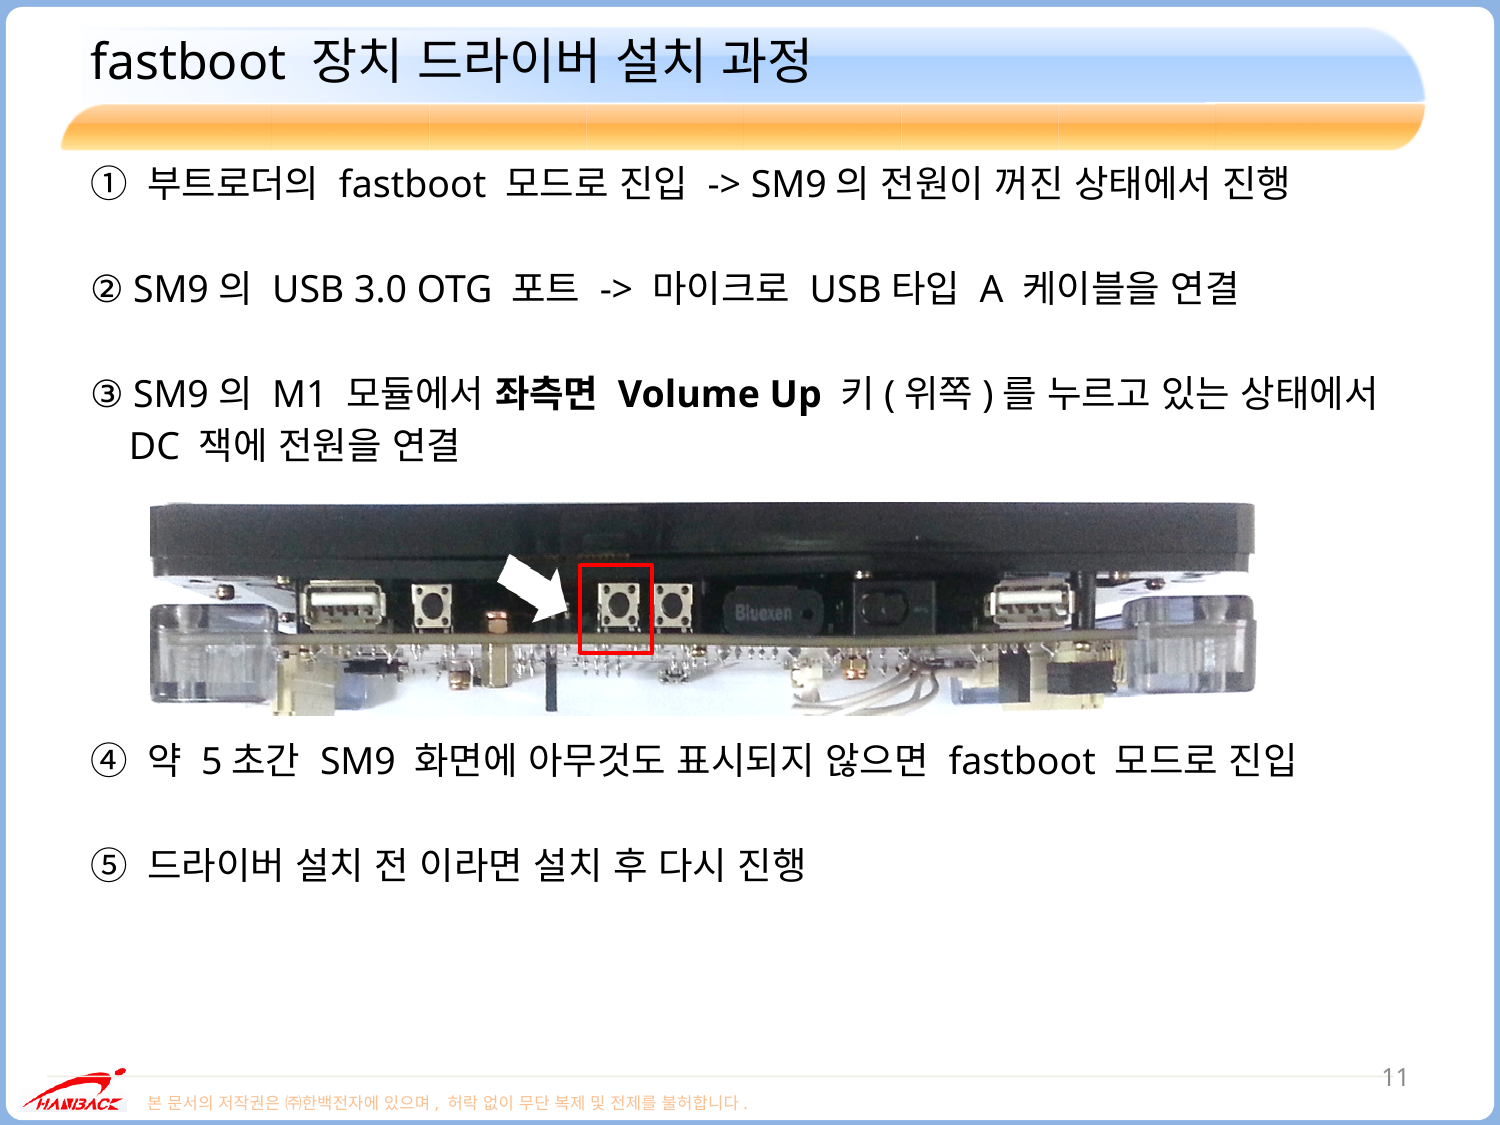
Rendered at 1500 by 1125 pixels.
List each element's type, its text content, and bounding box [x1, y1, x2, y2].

title fastboot 장치 드라이버 설치 과정 [75, 11, 1425, 108]
slide_number 11 [1074, 1055, 1425, 1103]
list ① 부트로더의 fastboot 모드로 진입 -> SM9의 전원이 꺼진 상태에서 진행 ② SM9의 USB 3.0 OTG 포트 -> 마이크로 USB타입 A 케이블을 연결 ③ SM9의 M1 모듈에서 좌측면 Volume Up 키(위쪽)를 누르고 있는 상태에서 DC 잭에 전원을 연결 ④ 약 5초간 SM9 화면에 아무것도 표시되지 않으면 fastboot 모드로 진입 ⑤ 드라이버 설치 전 이라면 설치 후 다시 진행 [75, 152, 1425, 1055]
picture [20, 1066, 127, 1112]
picture [58, 23, 1430, 151]
picture [147, 499, 1259, 717]
